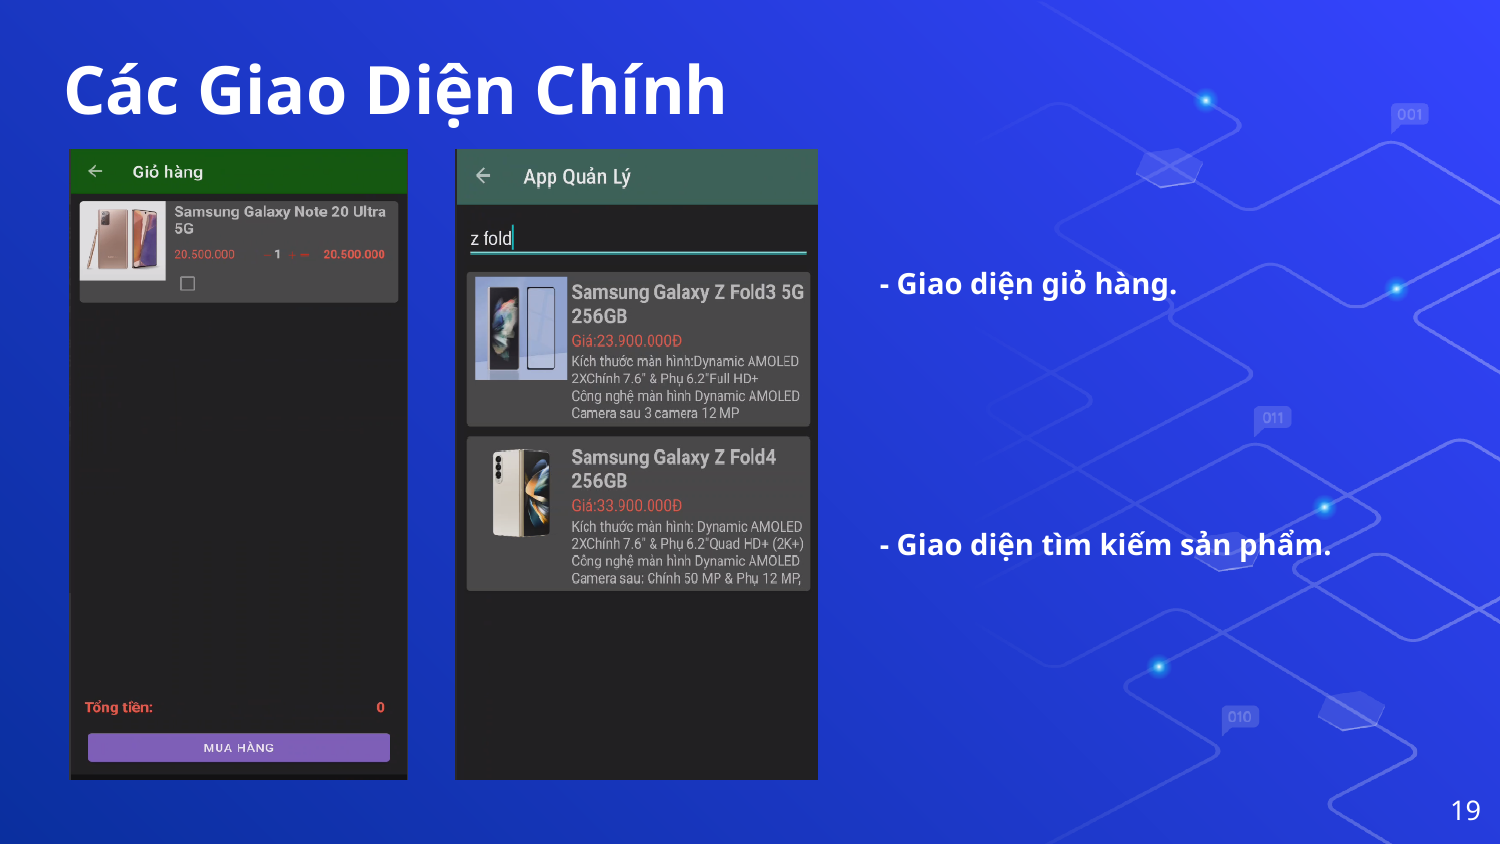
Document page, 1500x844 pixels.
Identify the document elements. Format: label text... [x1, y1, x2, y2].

text_box - Giao diện tìm kiếm sản phẩm. [865, 518, 1399, 569]
text_box Các Giao Diện Chính [48, 40, 744, 136]
slide_number 19 [1391, 779, 1482, 844]
picture [0, 0, 1500, 844]
text_box - Giao diện giỏ hàng. [865, 258, 1283, 308]
